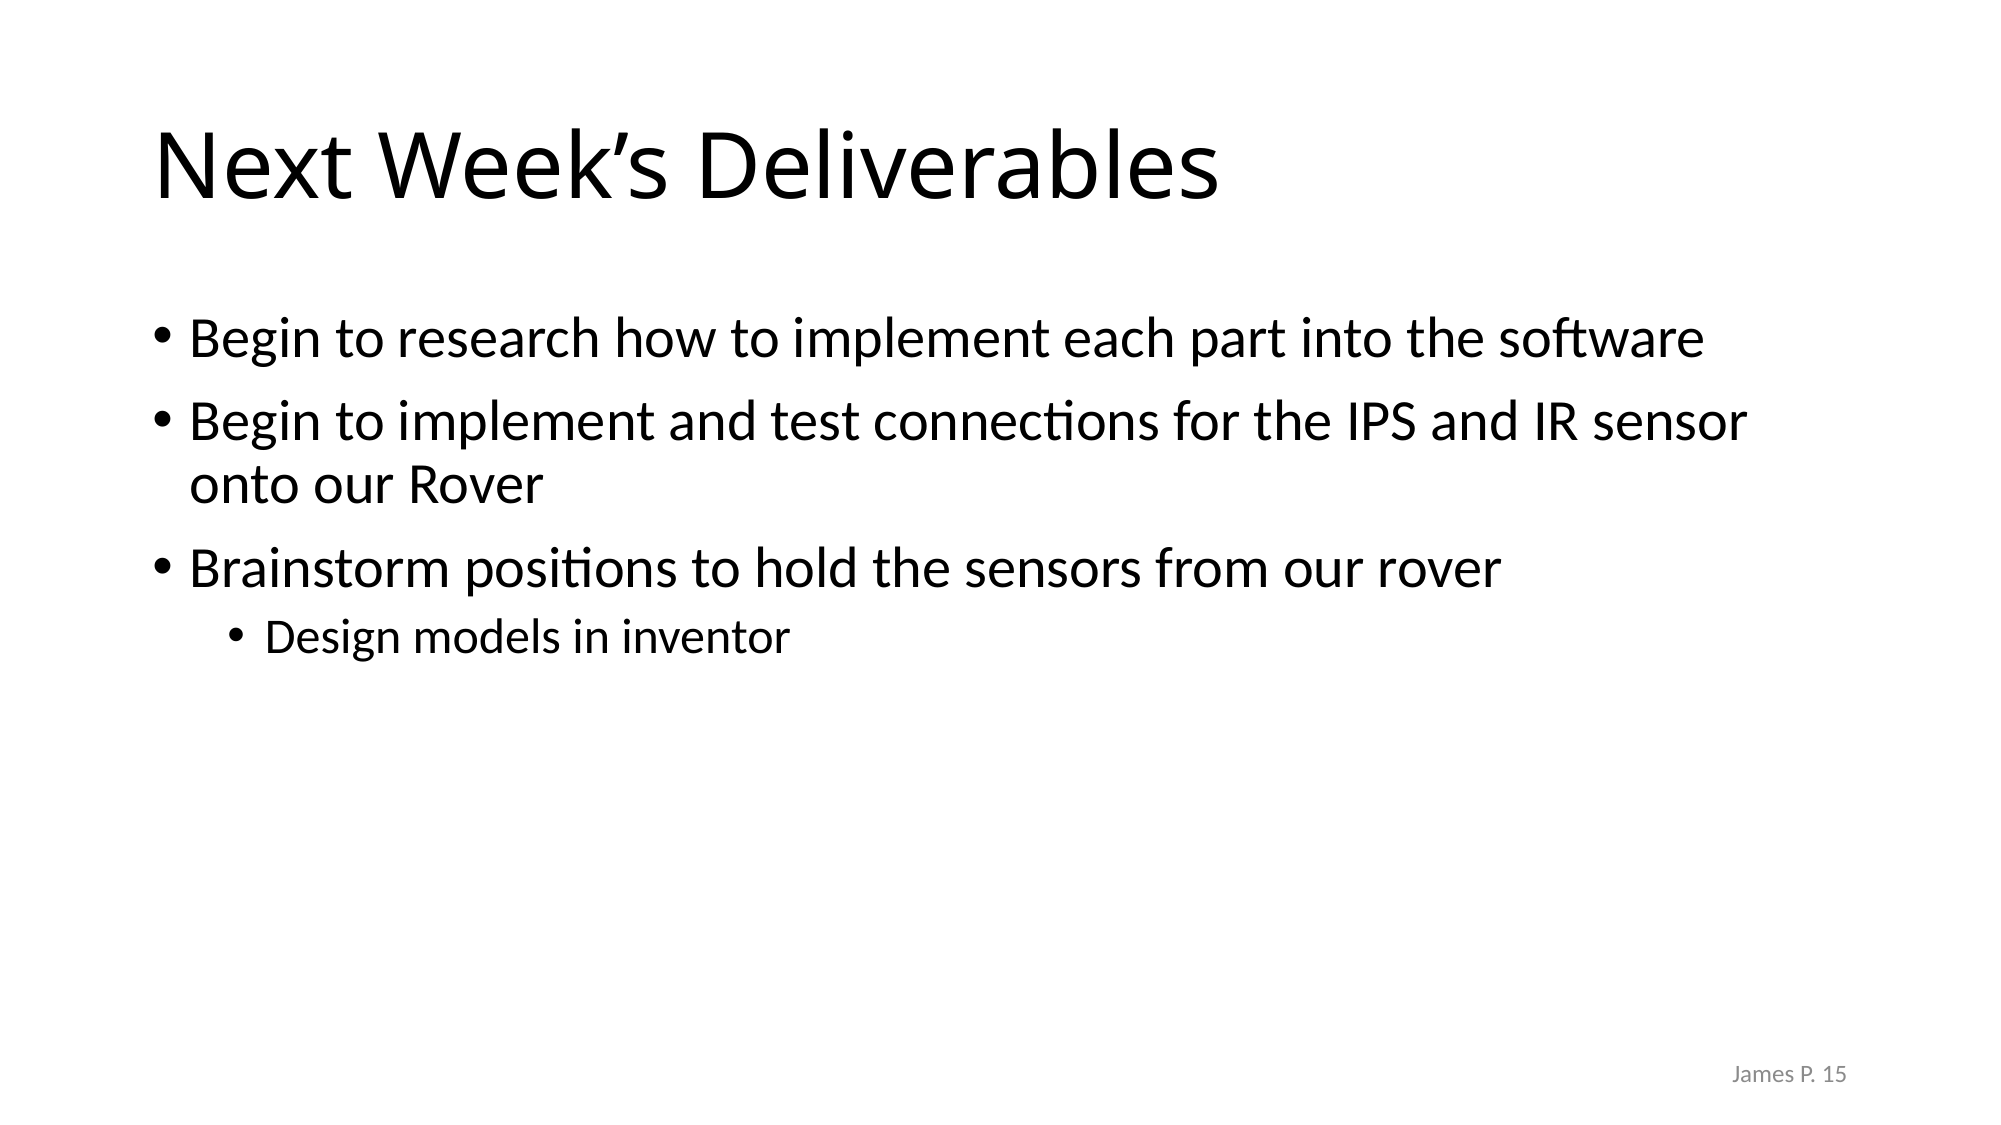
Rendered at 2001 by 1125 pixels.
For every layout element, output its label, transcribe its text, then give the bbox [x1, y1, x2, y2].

slide_number James P. 15 [1412, 1042, 1863, 1103]
title Next Week’s Deliverables [137, 59, 1863, 278]
list Begin to research how to implement each part into the software Begin to implement and test connections for the IPS and IR sensor onto our Rover Brainstorm positions to hold the sensors from our rover Design models in inventor [137, 299, 1863, 1014]
